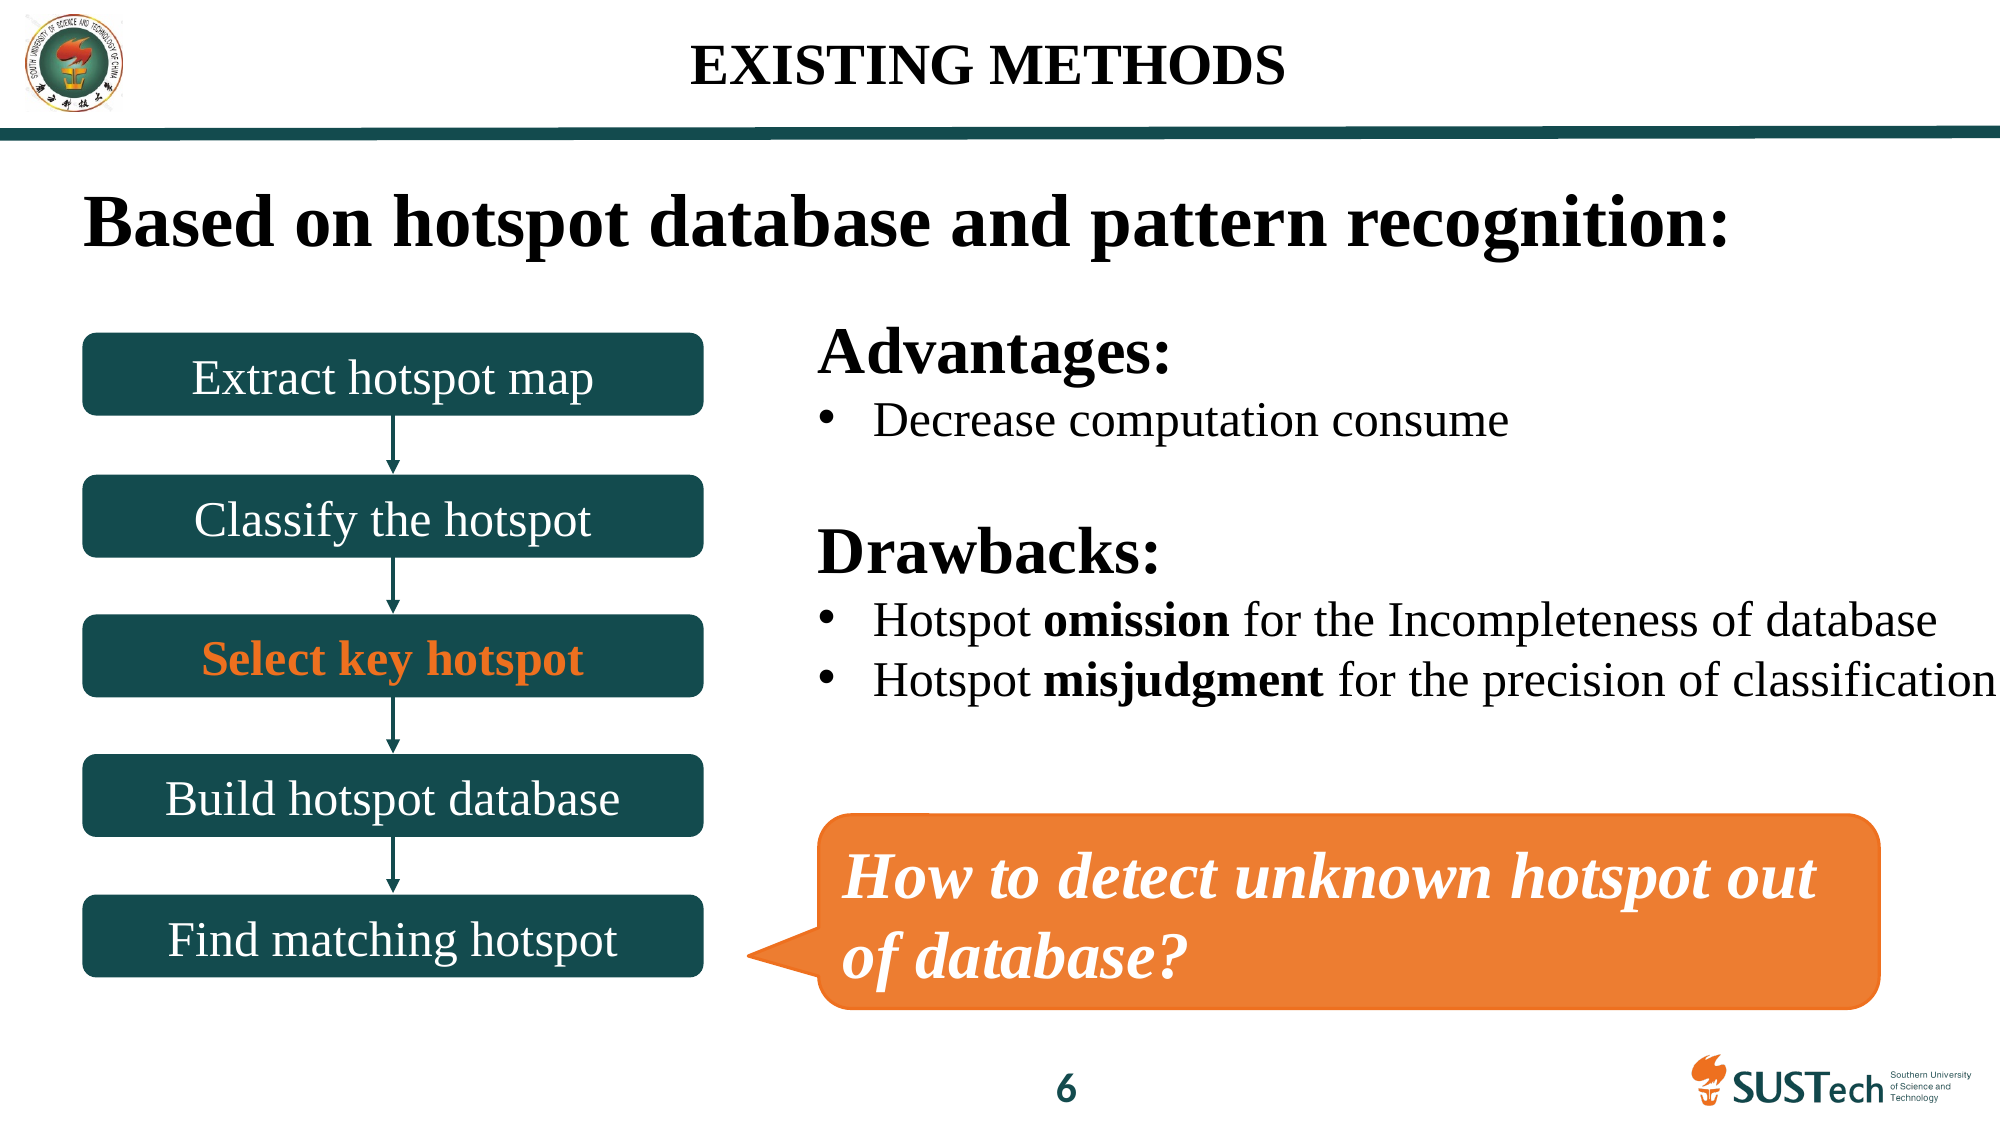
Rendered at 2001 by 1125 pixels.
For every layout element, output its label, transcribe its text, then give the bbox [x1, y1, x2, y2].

text_box How to detect unknown hotspot out of database? [748, 814, 1880, 1009]
text_box Advantages: Decrease computation consume Drawbacks: Hotspot omission for the Incompleteness of database Hotspot misjudgment for the precision of classification [803, 299, 2000, 714]
slide_number 5 [952, 1053, 1092, 1125]
picture [25, 14, 123, 112]
text_box Based on hotspot database and pattern recognition: [69, 164, 1749, 270]
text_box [82, 332, 704, 979]
picture [1667, 1035, 1989, 1125]
text_box EXISTING METHODS [508, 0, 1470, 128]
